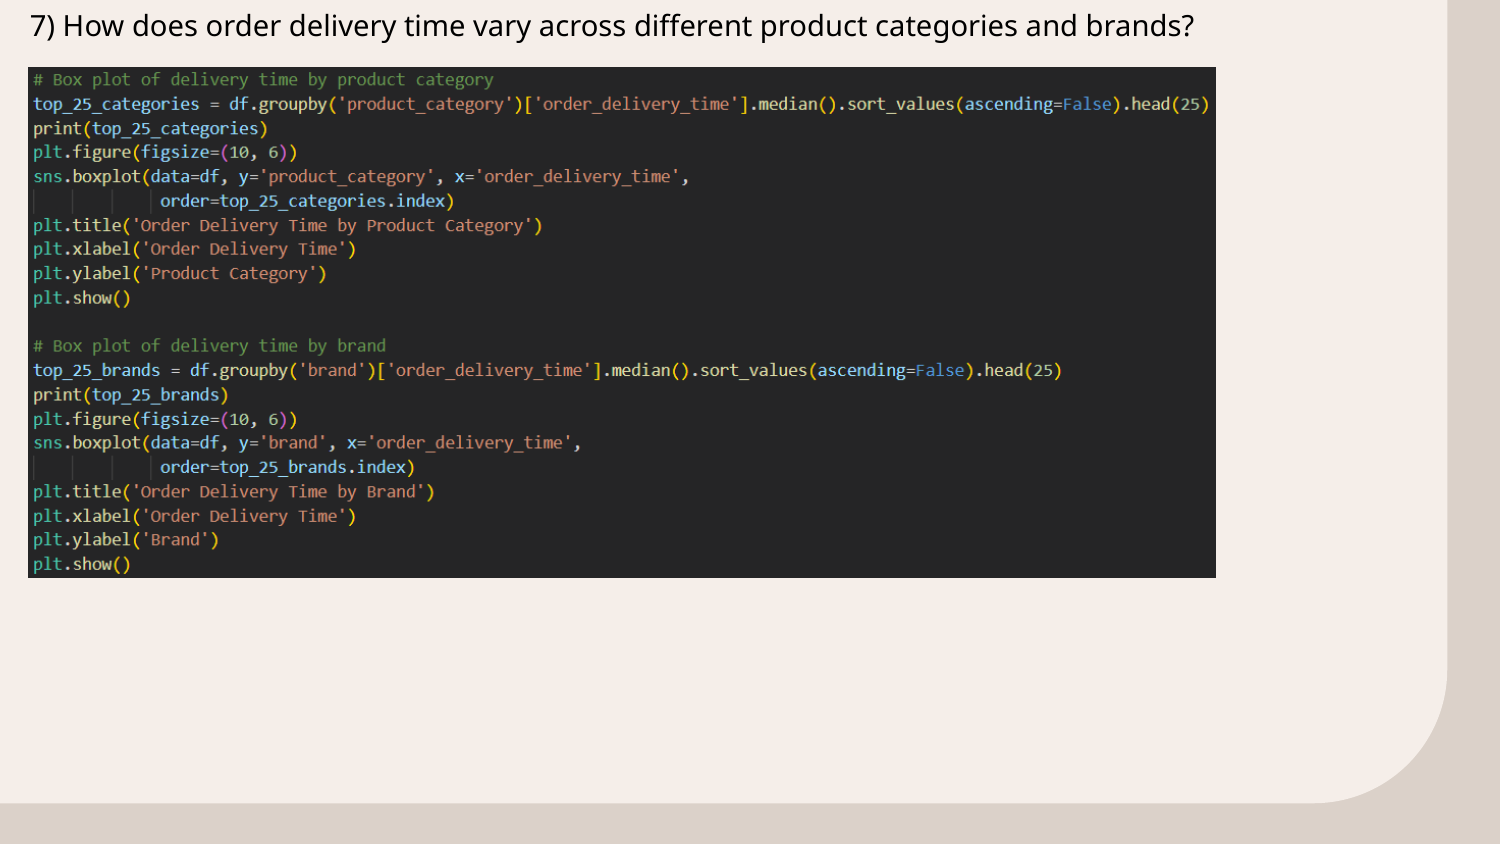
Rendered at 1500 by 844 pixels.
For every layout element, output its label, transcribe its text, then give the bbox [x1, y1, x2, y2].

text_box 7) How does order delivery time vary across different product categories and brands? [14, 0, 1367, 50]
picture [28, 67, 1217, 579]
